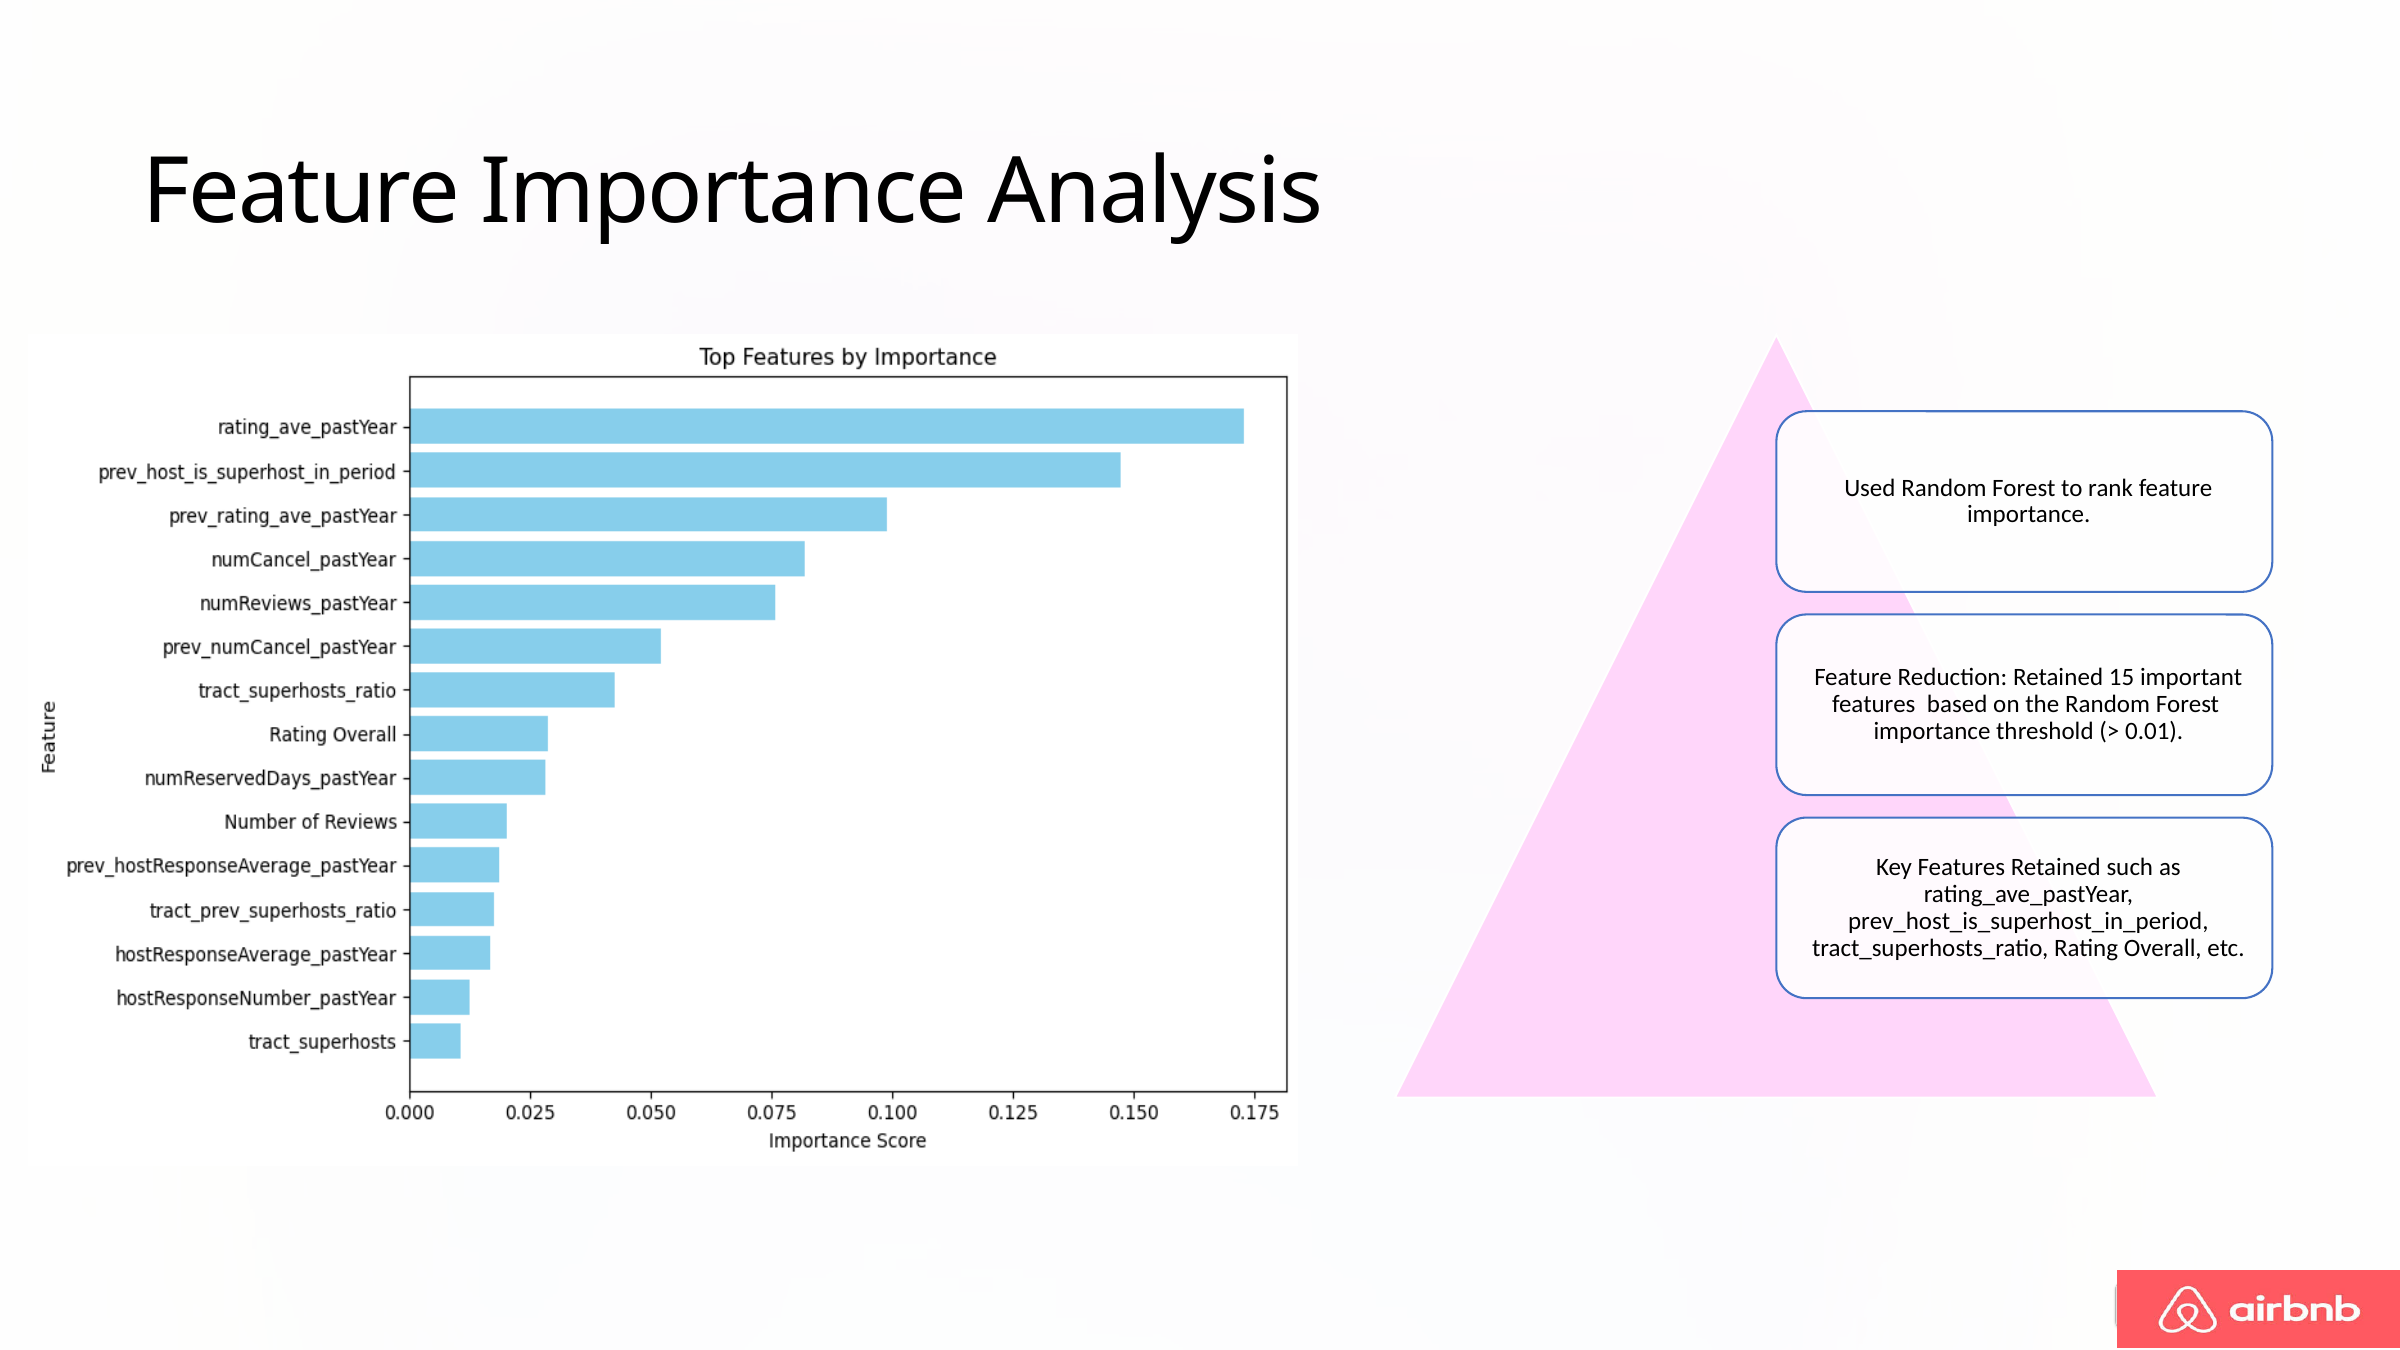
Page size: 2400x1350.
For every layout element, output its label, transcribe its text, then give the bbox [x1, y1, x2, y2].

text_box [1313, 334, 2354, 1098]
picture [28, 334, 1298, 1166]
picture [2106, 1270, 2400, 1348]
text_box Feature Importance Analysis [142, 126, 1298, 242]
